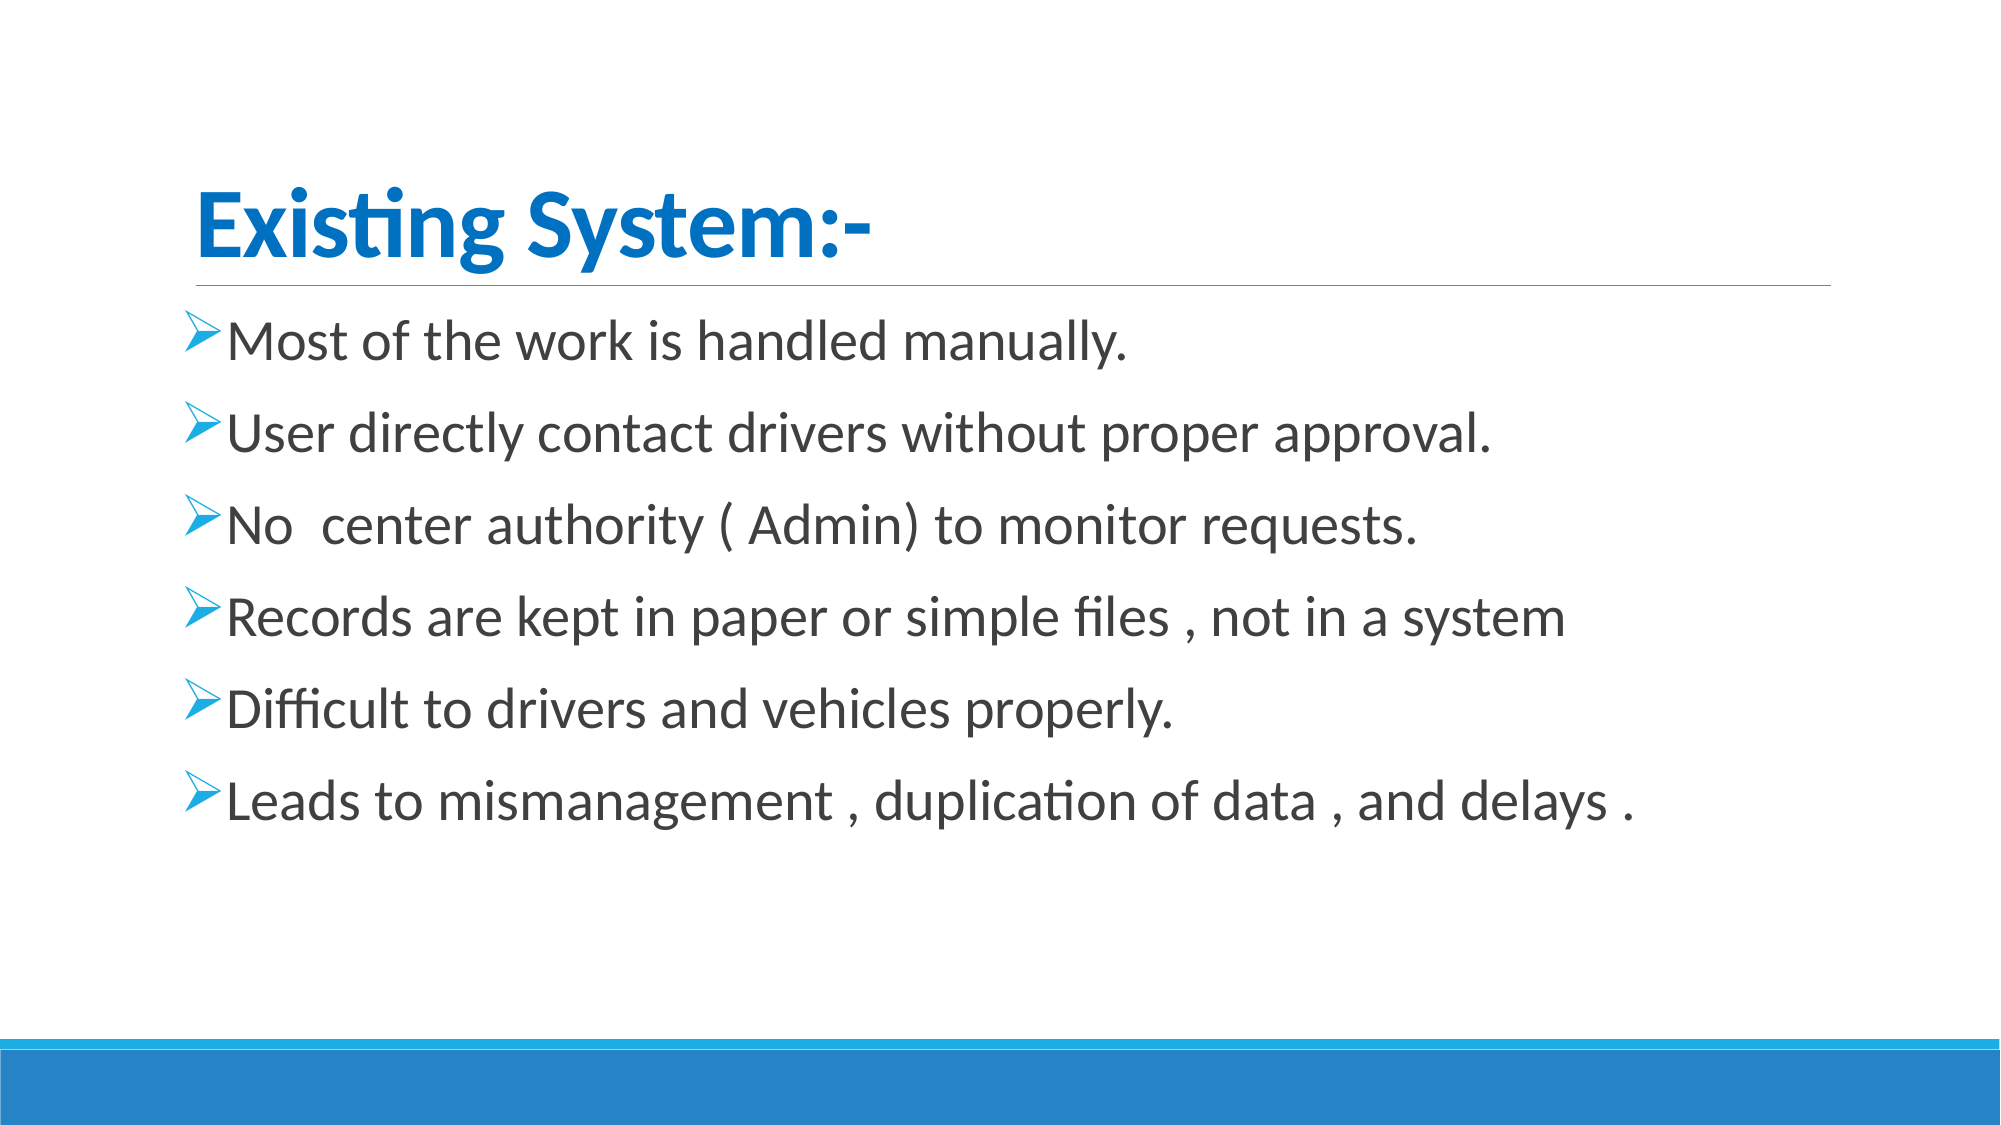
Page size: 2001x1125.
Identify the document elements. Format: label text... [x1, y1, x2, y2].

title Existing System:- [180, 47, 1830, 285]
list Most of the work is handled manually. User directly contact drivers without proper approval. No center authority ( Admin) to monitor requests. Records are kept in paper or simple files , not in a system Difficult to drivers and vehicles properly. Leads to mismanagement , duplication of data , and delays . [180, 302, 1830, 963]
